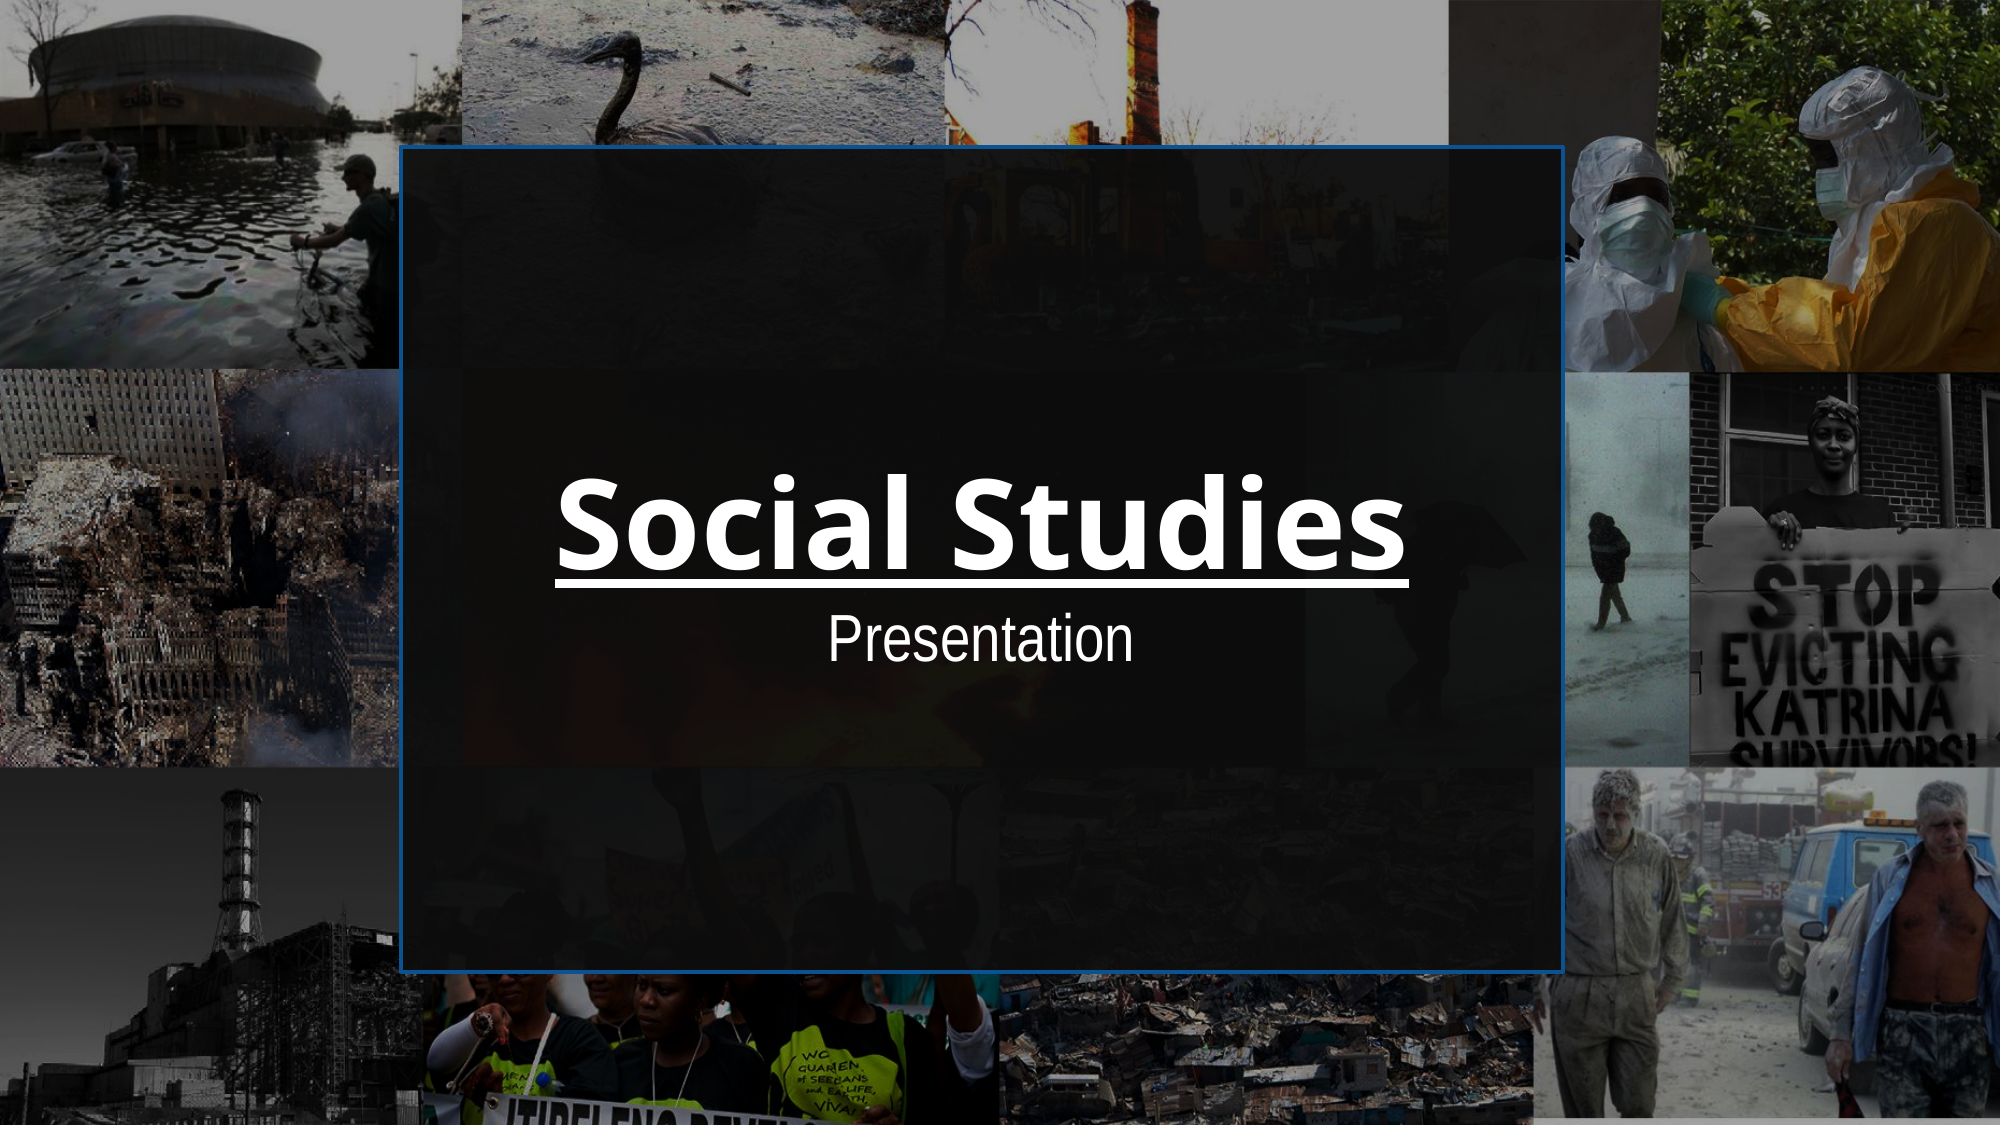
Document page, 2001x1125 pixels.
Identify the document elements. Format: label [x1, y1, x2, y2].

list [0, 0, 2000, 1125]
